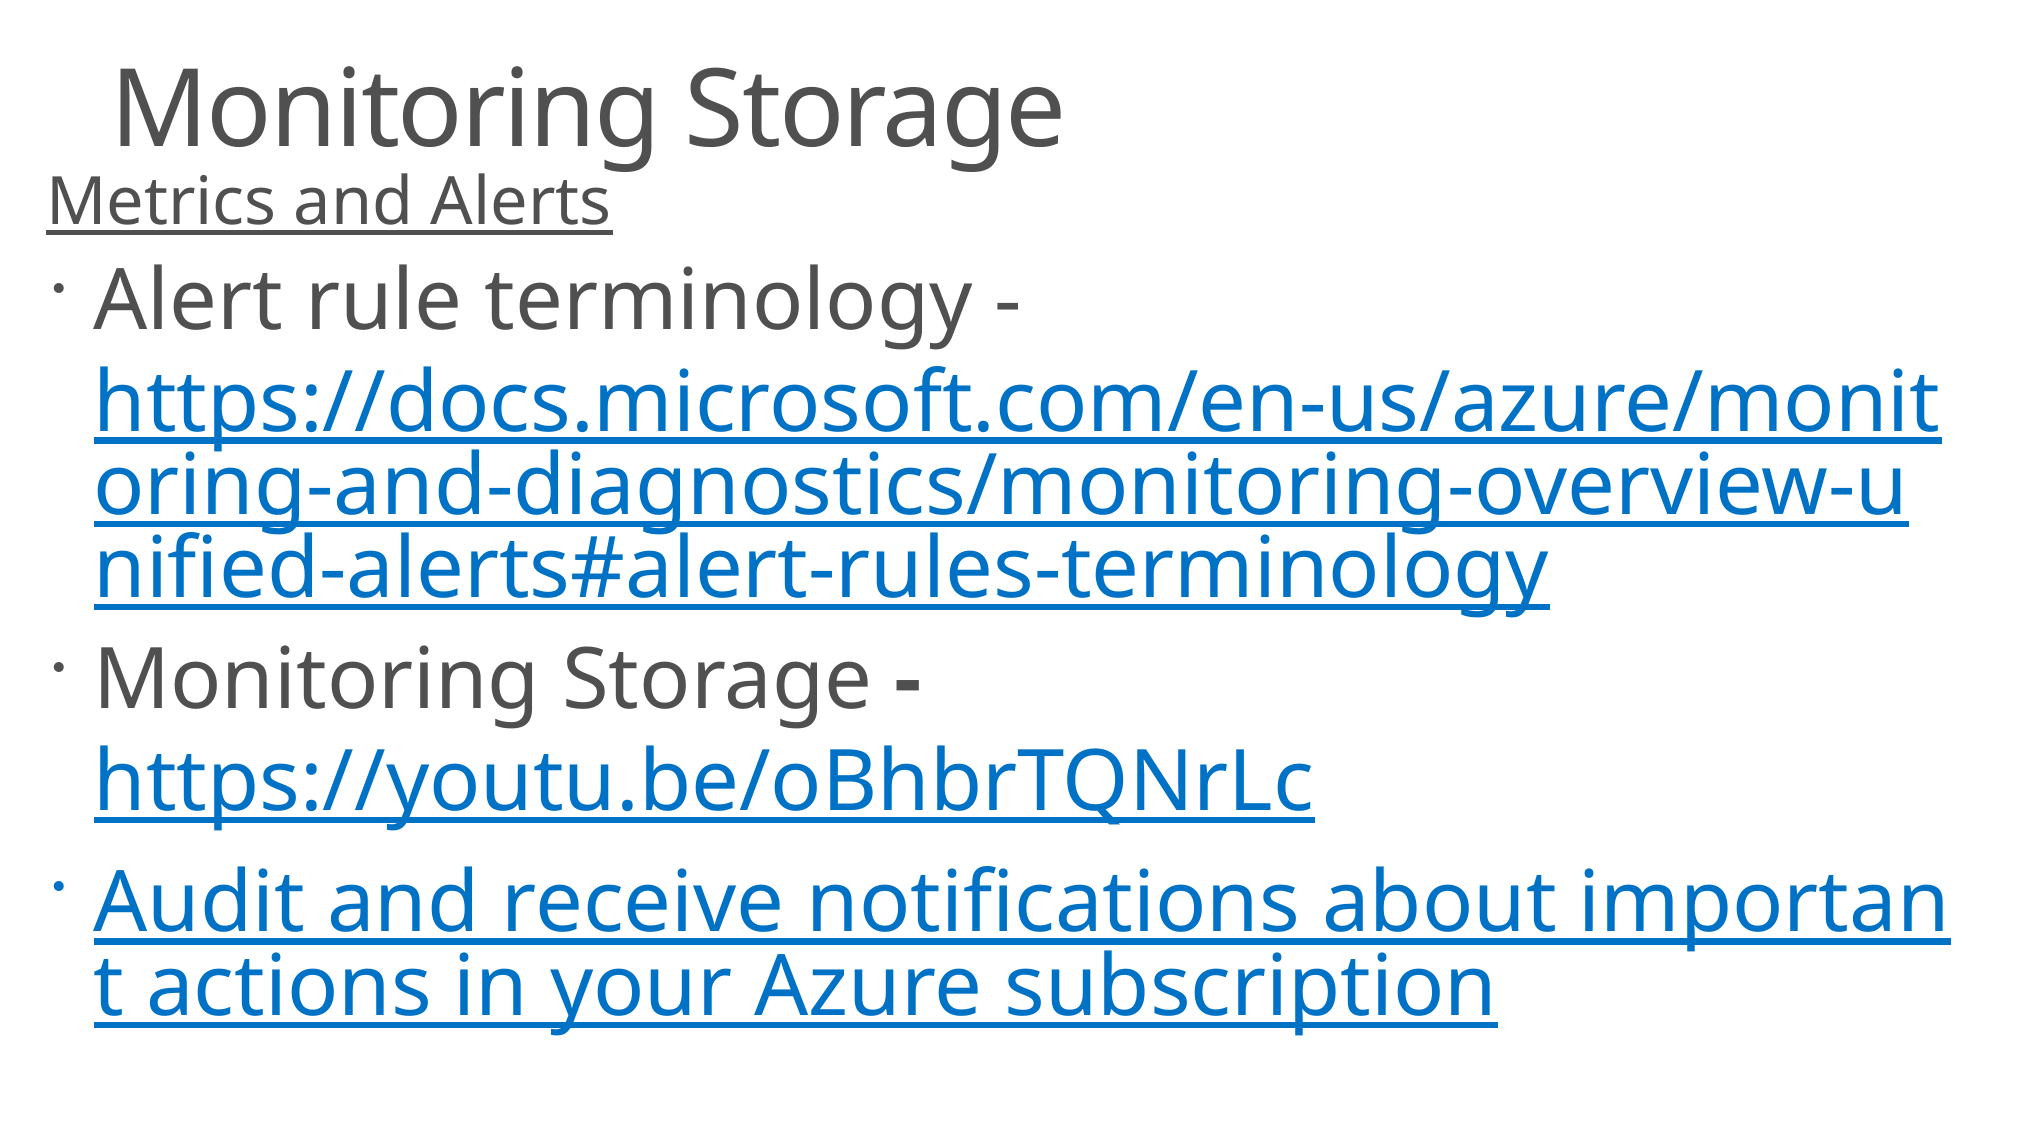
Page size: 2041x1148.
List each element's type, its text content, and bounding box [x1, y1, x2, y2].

list Metrics and Alerts Alert rule terminology - https://docs.microsoft.com/en-us/azure/monitoring-and-diagnostics/monitoring-overview-unified-alerts#alert-rules-terminology Monitoring Storage - https://youtu.be/oBhbrTQNrLc Audit and receive notifications about important actions in your Azure subscription [16, 143, 1986, 1110]
title Monitoring Storage [86, 38, 1953, 143]
